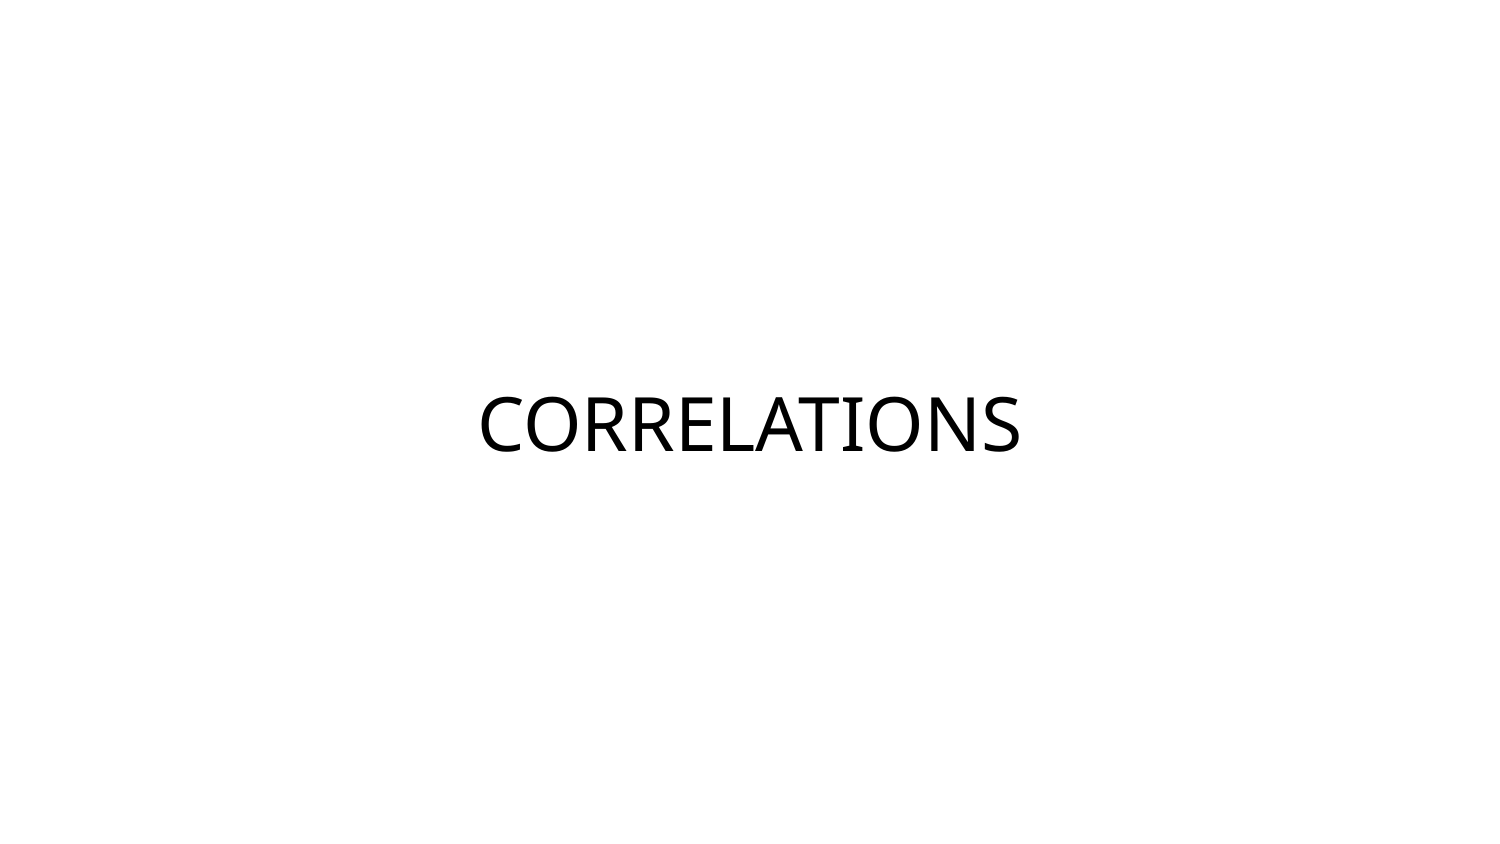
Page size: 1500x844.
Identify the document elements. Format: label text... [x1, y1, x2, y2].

title CORRELATIONS [51, 352, 1449, 491]
